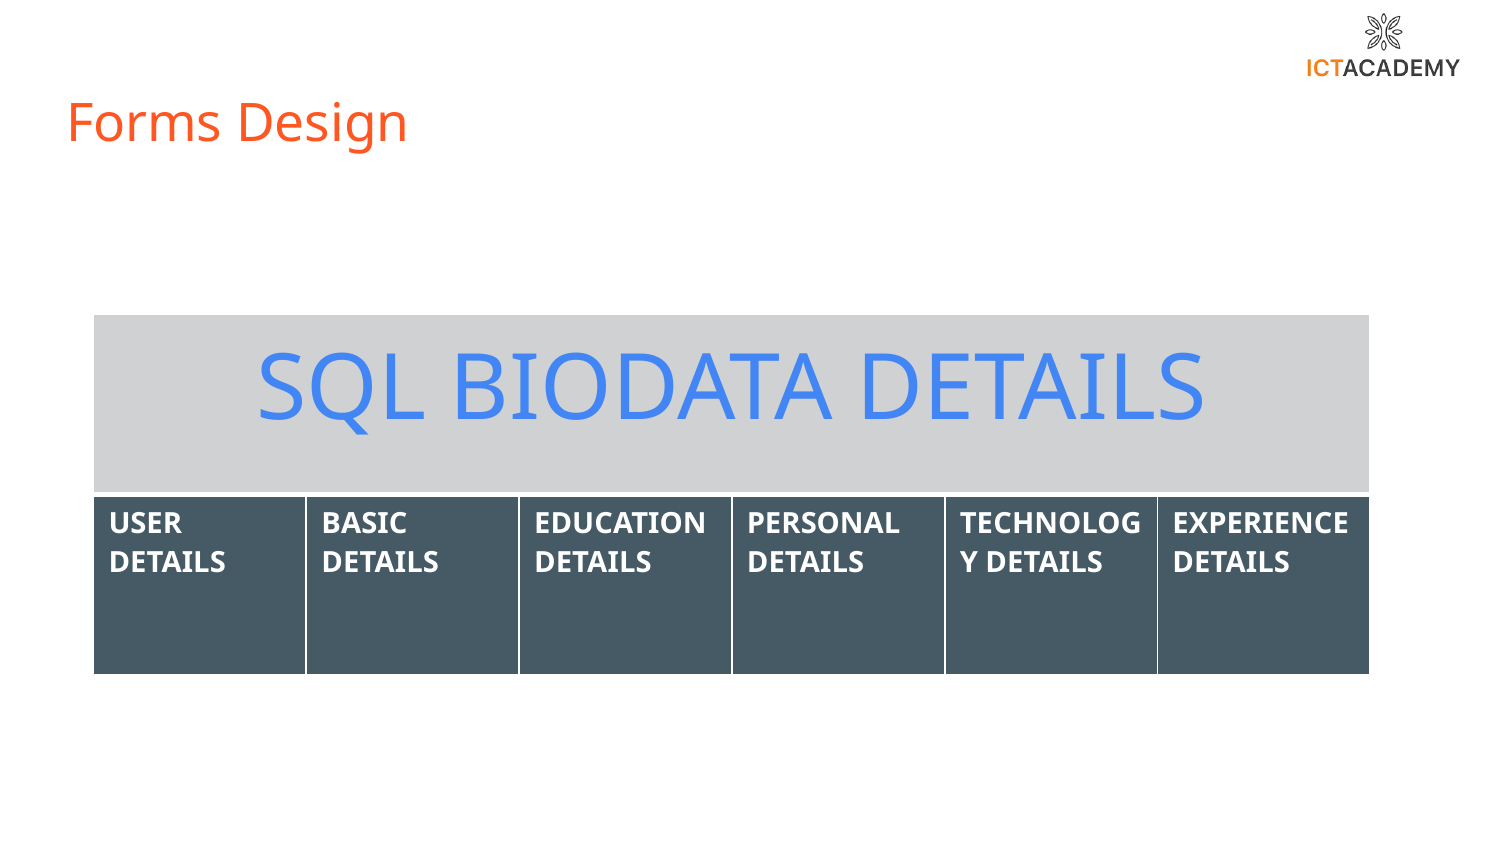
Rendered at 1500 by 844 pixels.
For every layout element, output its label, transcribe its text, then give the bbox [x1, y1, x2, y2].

table_cell PERSONAL DETAILS [733, 497, 944, 674]
table_header SQL BIODATA DETAILS [94, 315, 1369, 492]
table_cell TECHNOLOGY DETAILS [946, 497, 1157, 674]
table_cell BASIC DETAILS [307, 497, 518, 674]
table_cell USER DETAILS [94, 497, 305, 674]
table_cell EXPERIENCE DETAILS [1158, 497, 1369, 674]
title Forms Design [51, 72, 1449, 167]
table_cell EDUCATION DETAILS [520, 497, 731, 674]
picture [1273, 5, 1494, 84]
